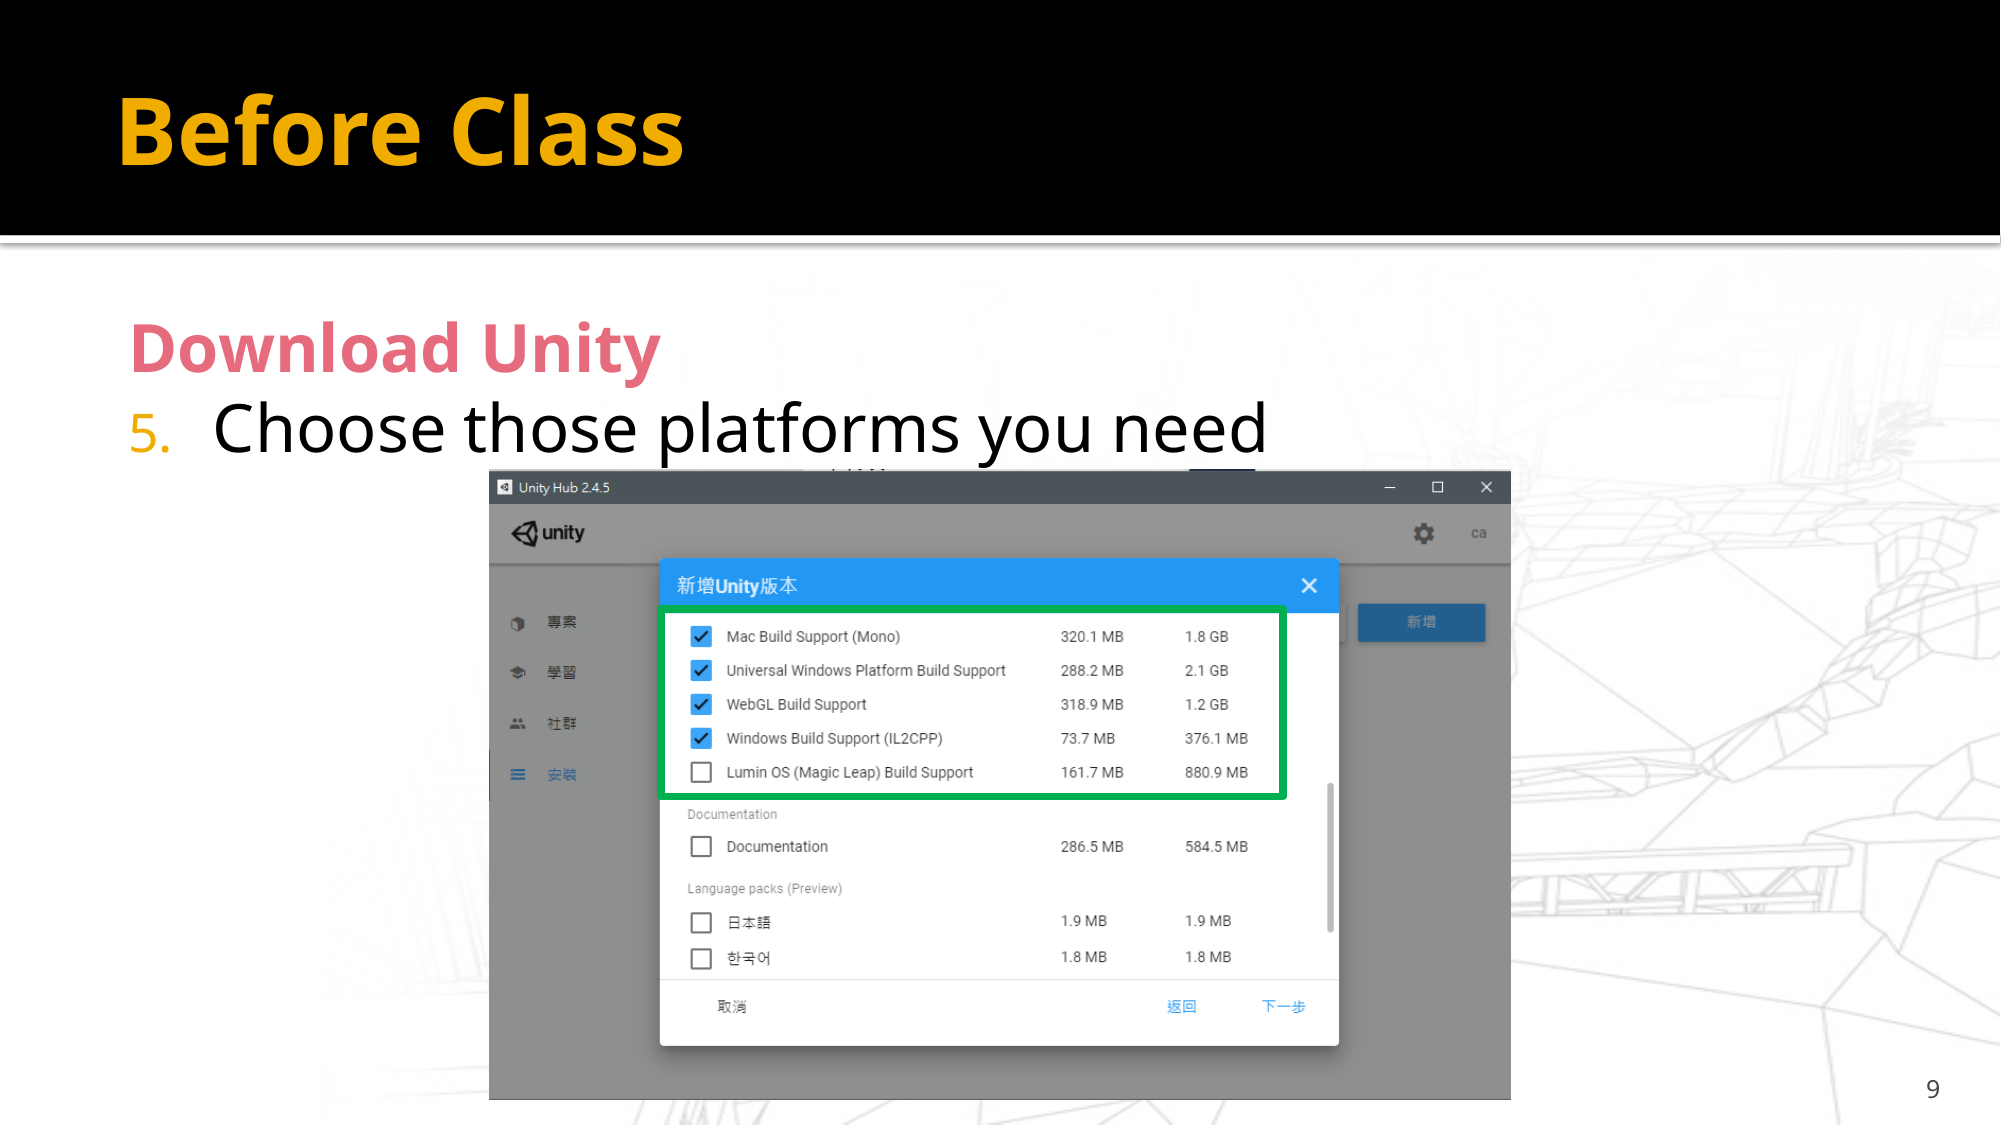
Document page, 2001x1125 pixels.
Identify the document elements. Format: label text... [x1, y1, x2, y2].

title Before Class [99, 25, 1900, 231]
list Download Unity Choose those platforms you need [99, 291, 1900, 1050]
slide_number 9 [1794, 1062, 1955, 1108]
footer [577, 1062, 1783, 1108]
picture [489, 469, 1511, 1100]
